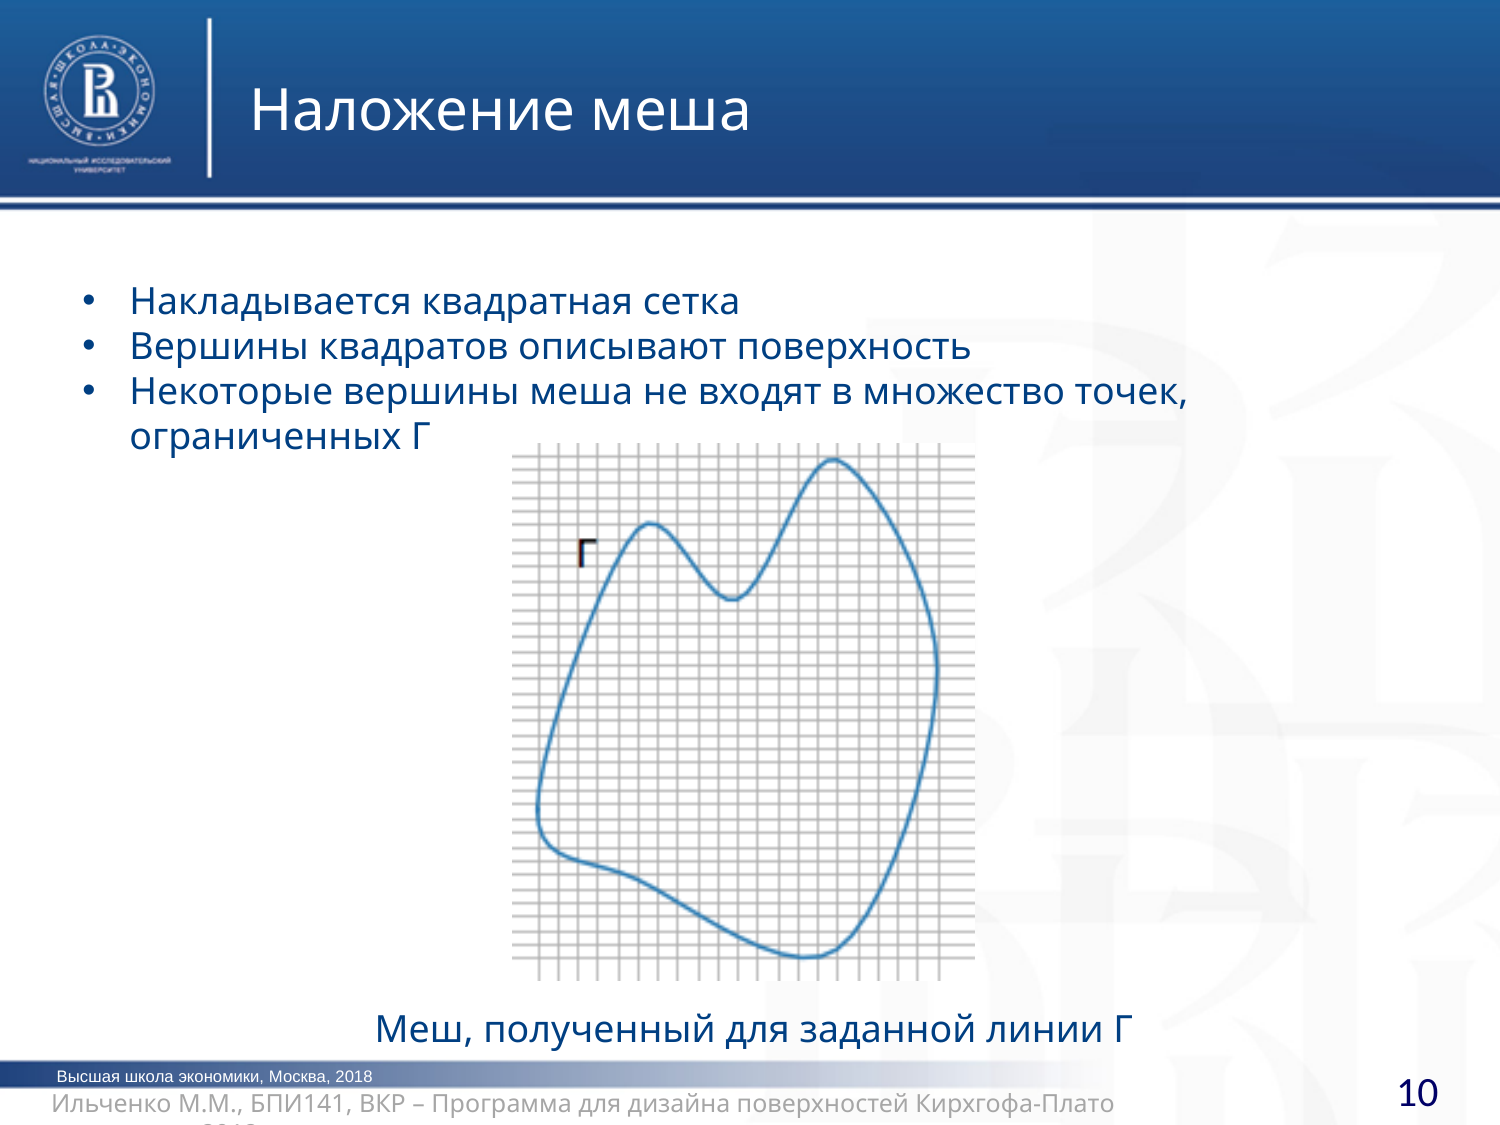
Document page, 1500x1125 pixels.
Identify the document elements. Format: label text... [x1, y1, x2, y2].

picture [0, 0, 1500, 1125]
slide_number 10 [1364, 1067, 1471, 1112]
text_box Накладывается квадратная сетка Вершины квадратов описывают поверхность Некоторые вершины меша не входят в множество точек, ограниченных Г [67, 270, 1383, 465]
text_box Меш, полученный для заданной линии Г [359, 997, 1149, 1058]
text_box Высшая школа экономики, Москва, 2018 [41, 1058, 722, 1078]
text_box Ильченко М.М., БПИ141, ВКР – Программа для дизайна поверхностей Кирхгофа-Плато 2018 [36, 1079, 1449, 1125]
text_box Наложение меша [234, 70, 1422, 145]
